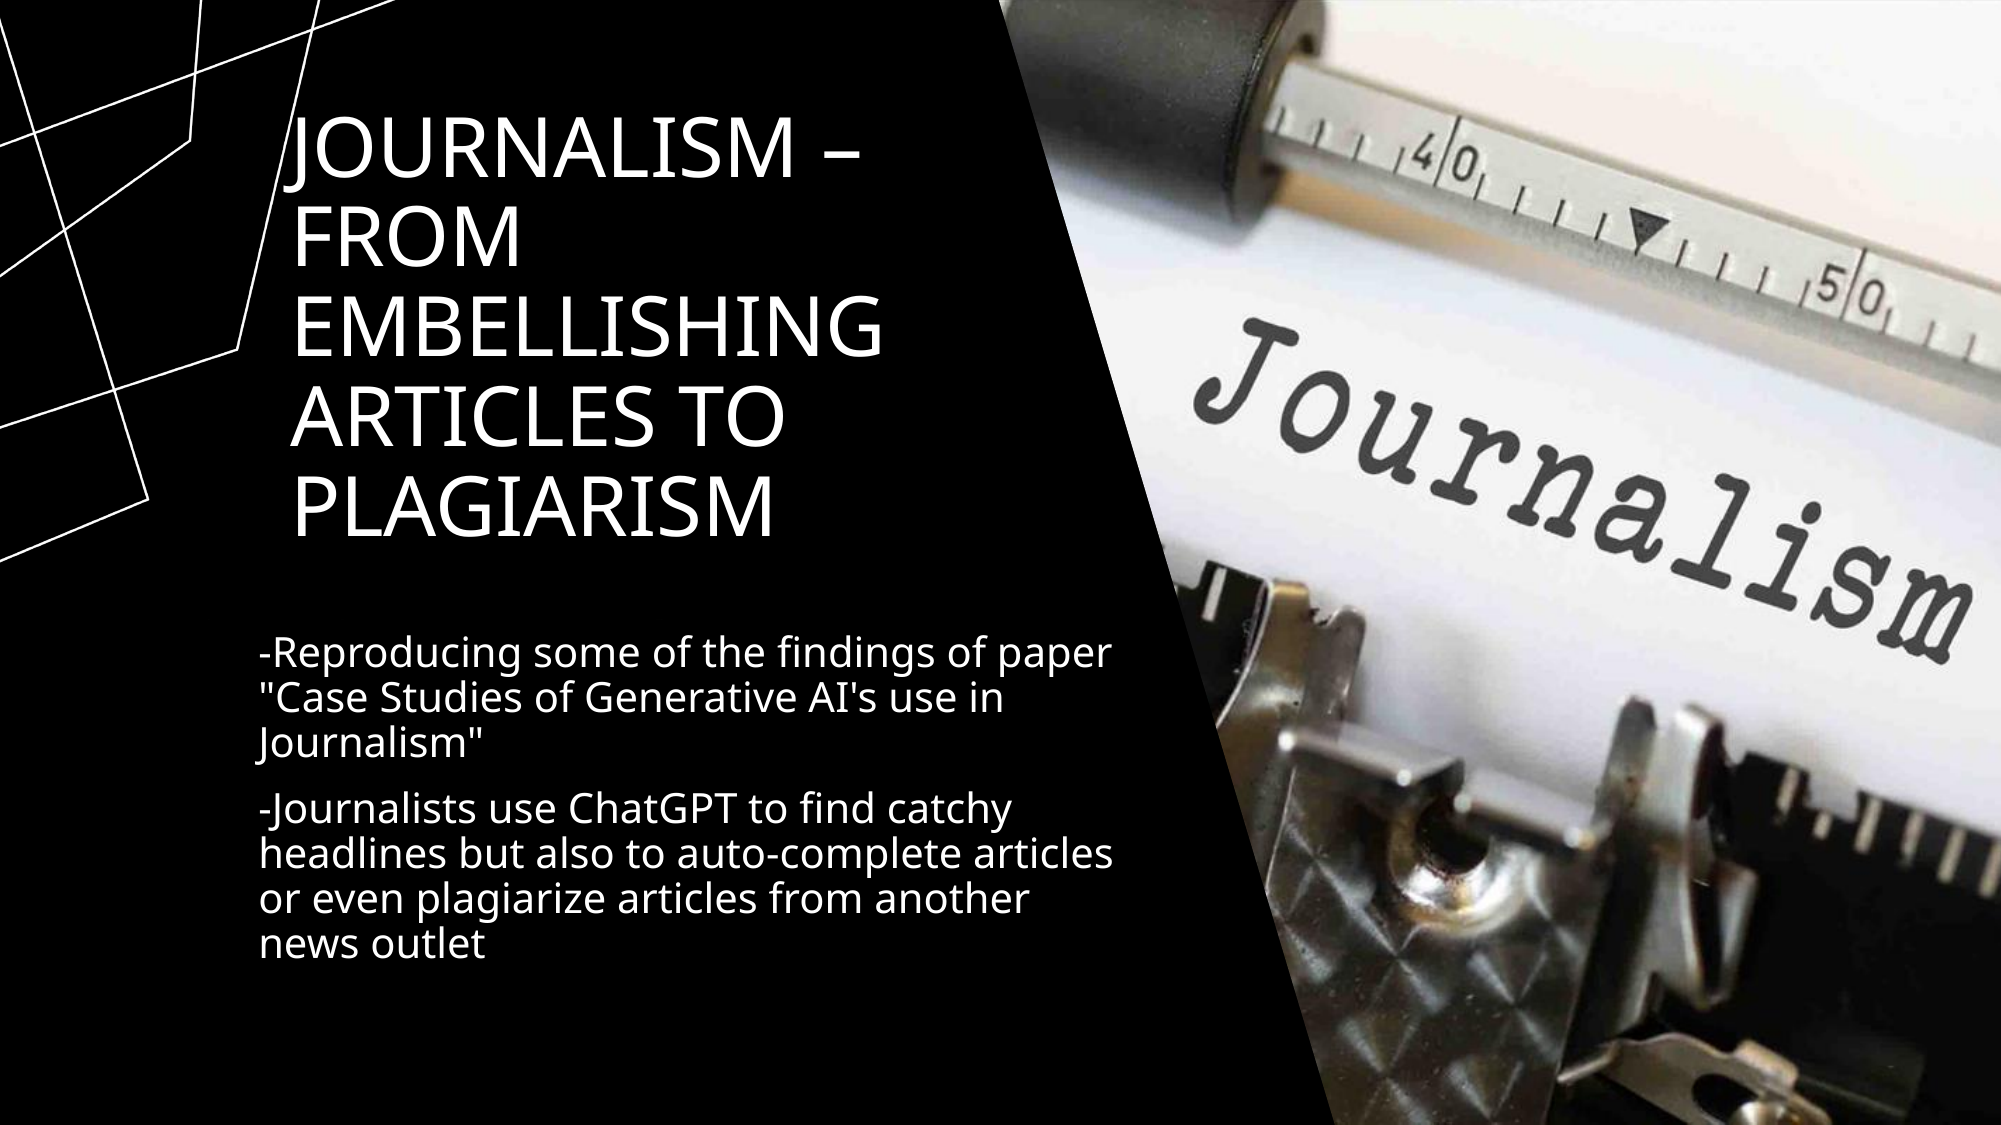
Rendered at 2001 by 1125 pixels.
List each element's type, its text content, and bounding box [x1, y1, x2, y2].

picture [998, 0, 2001, 1125]
picture [0, 0, 696, 620]
text_box -Reproducing some of the findings of paper "Case Studies of Generative AI's use in Journalism" -Journalists use ChatGPT to find catchy headlines but also to auto-complete articles or even plagiarize articles from another news outlet [243, 623, 998, 1003]
title Journalism – From Embellishing articles to Plagiarism [275, 9, 998, 563]
